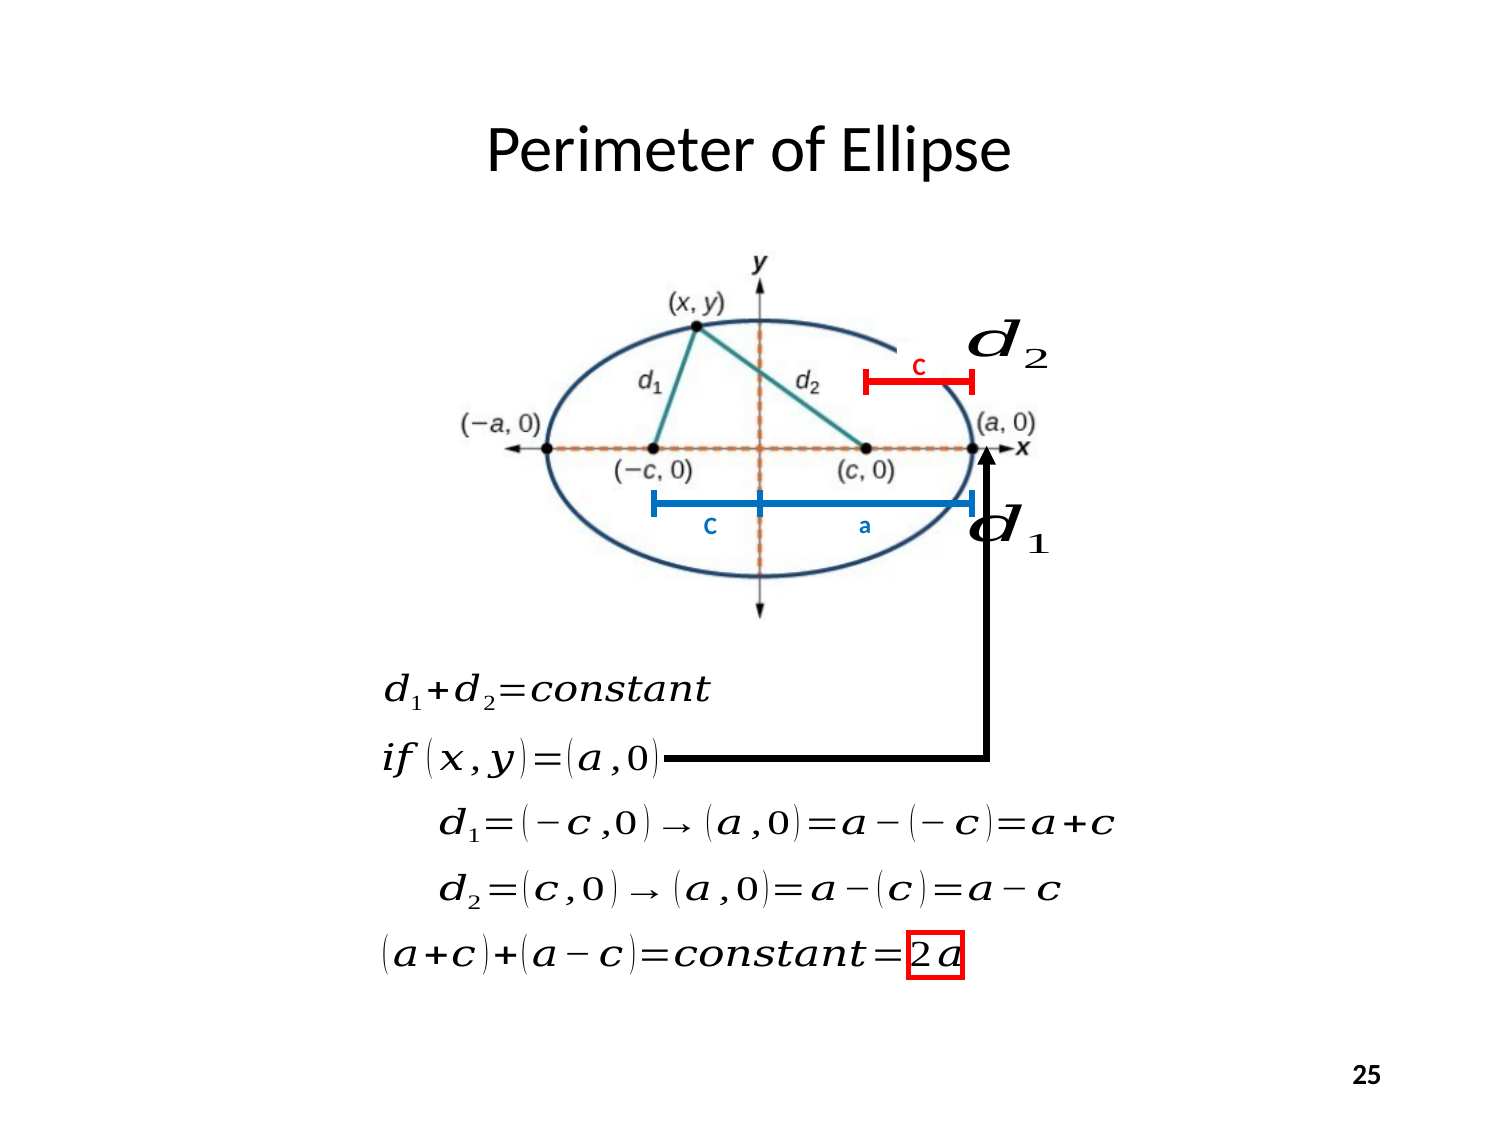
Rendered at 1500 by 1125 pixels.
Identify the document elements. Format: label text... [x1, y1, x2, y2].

slide_number 25 [1059, 1042, 1397, 1103]
title Perimeter of Ellipse [103, 59, 1397, 241]
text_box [664, 445, 987, 759]
text_box [630, 732, 665, 784]
picture [443, 240, 1057, 627]
text_box [907, 931, 964, 979]
